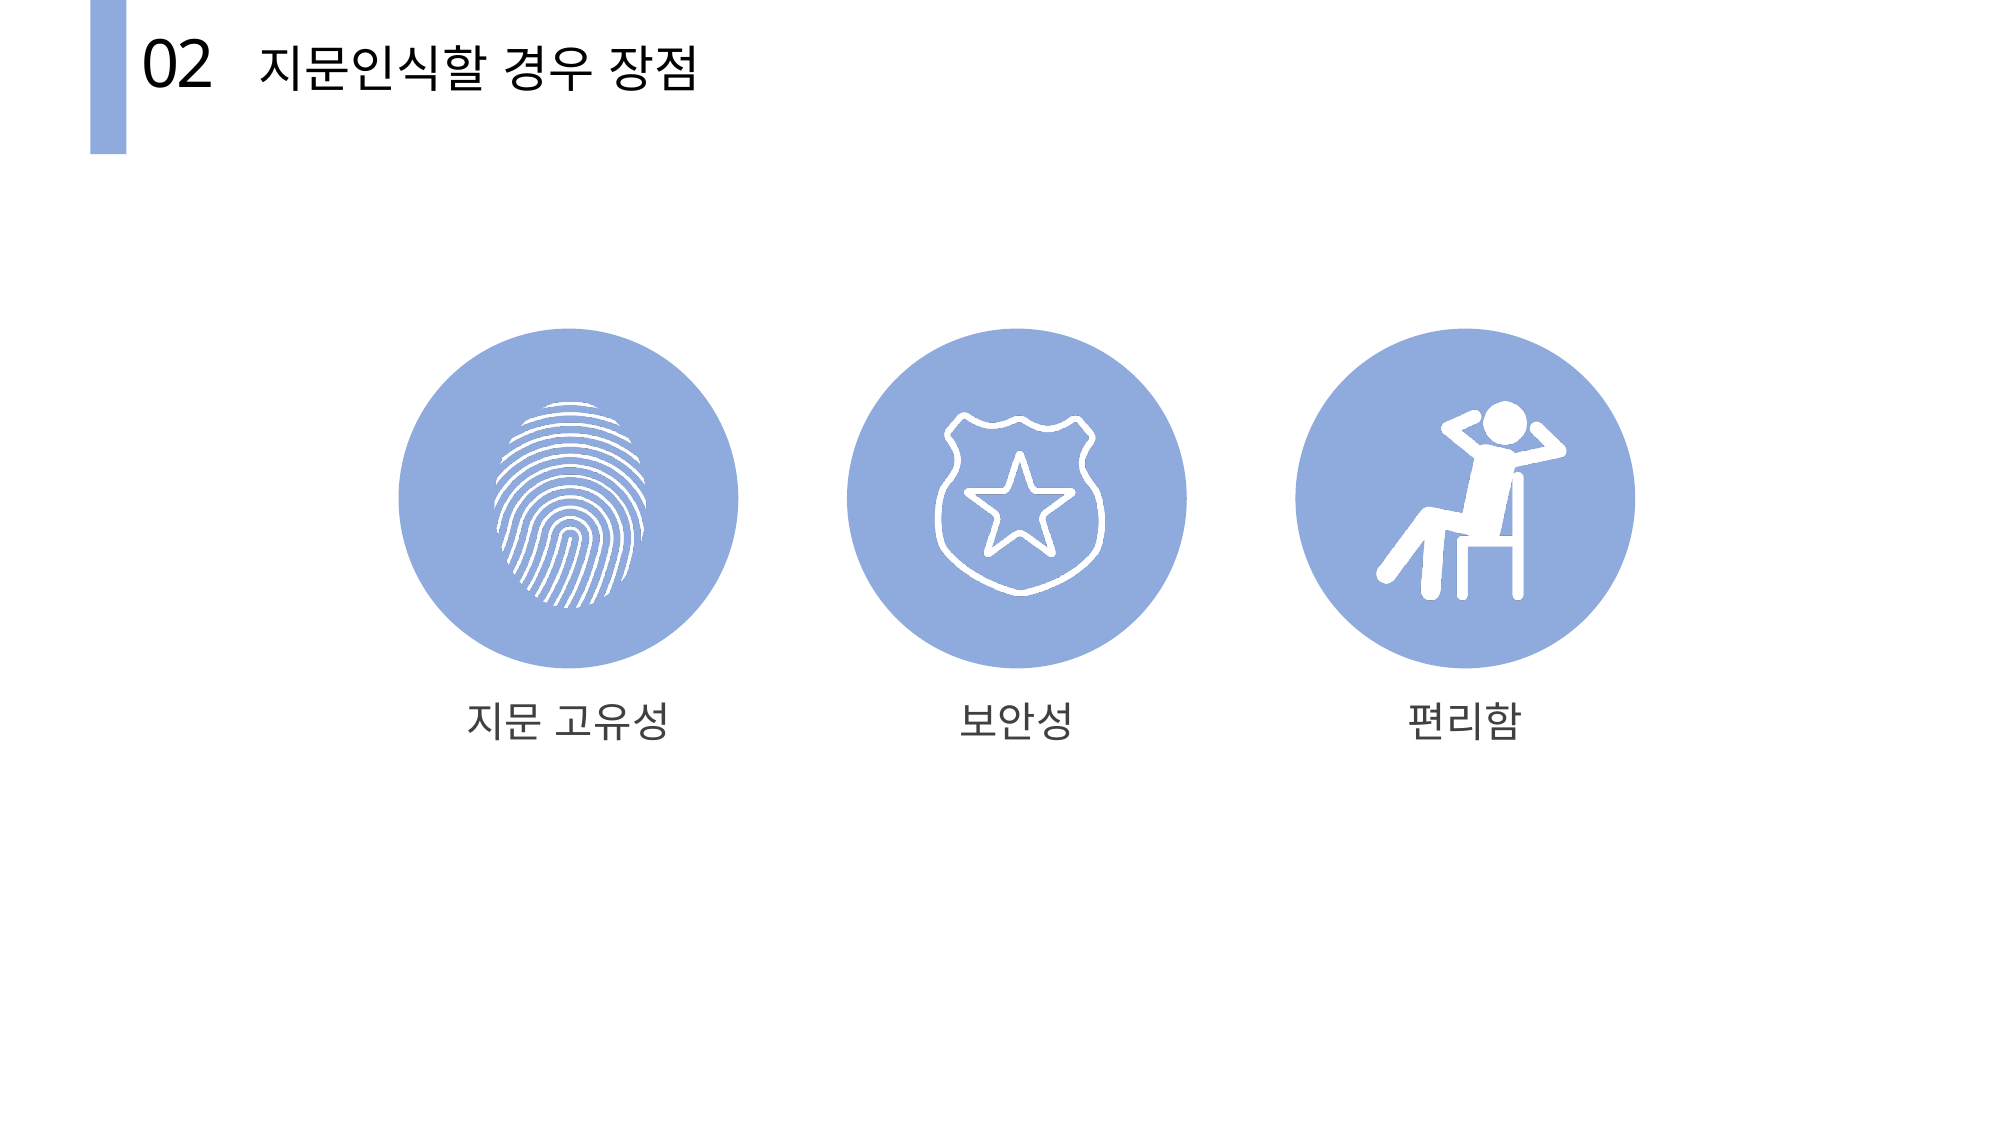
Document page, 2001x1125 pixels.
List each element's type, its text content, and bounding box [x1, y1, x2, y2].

text_box [89, 0, 127, 155]
text_box [1294, 327, 1637, 670]
picture [892, 394, 1141, 603]
text_box [845, 327, 1188, 670]
text_box [397, 327, 740, 670]
text_box 편리함 [1392, 688, 1538, 753]
picture [441, 394, 694, 612]
text_box 보안성 [944, 688, 1090, 753]
picture [1341, 390, 1589, 603]
text_box 02 지문인식할 경우 장점 [126, 13, 716, 109]
text_box 지문 고유성 [451, 688, 686, 753]
